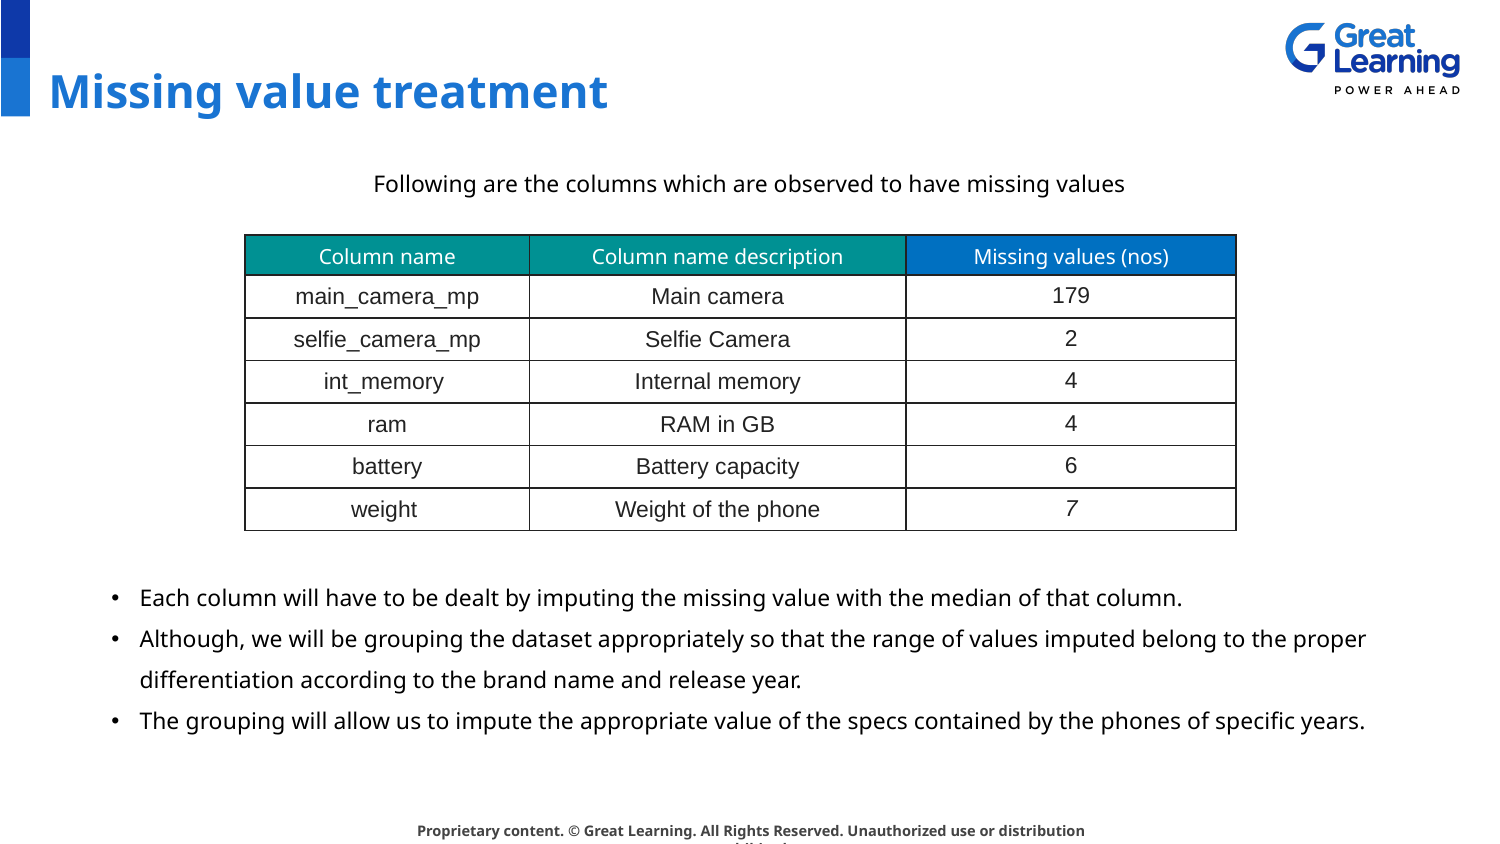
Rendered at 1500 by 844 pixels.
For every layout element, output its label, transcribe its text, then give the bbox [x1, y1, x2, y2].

table_cell 4 [907, 361, 1235, 402]
table_cell ram [246, 404, 529, 445]
table_cell weight [246, 489, 529, 530]
table_cell main_camera_mp [246, 276, 529, 317]
table_cell int_memory [246, 361, 529, 402]
text_box Following are the columns which are observed to have missing values [358, 141, 1169, 213]
picture [1258, 11, 1487, 106]
table_cell RAM in GB [530, 404, 905, 445]
table_cell Battery capacity [530, 446, 905, 487]
table_cell selfie_camera_mp [246, 319, 529, 360]
text_box Each column will have to be dealt by imputing the missing value with the median of that column. Although, we will be grouping the dataset appropriately so that the range of values imputed belong to the proper differentiation according to the brand name and release year. The grouping will allow us to impute the appropriate value of the specs contained by the phones of specific years. [96, 554, 1404, 750]
table_cell Selfie Camera [530, 319, 905, 360]
table_cell Weight of the phone [530, 489, 905, 530]
table_header Column name description [530, 236, 905, 274]
table_cell 179 [907, 276, 1235, 317]
table_header Column name [246, 236, 529, 274]
table_cell 4 [907, 404, 1235, 445]
table_cell Internal memory [530, 361, 905, 402]
table_cell battery [246, 446, 529, 487]
title Missing value treatment [33, 47, 1431, 142]
table_header Missing values (nos) [907, 236, 1235, 274]
table_cell 7 [907, 489, 1235, 530]
table_cell Main camera [530, 276, 905, 317]
table_cell 6 [907, 446, 1235, 487]
table_cell 2 [907, 319, 1235, 360]
